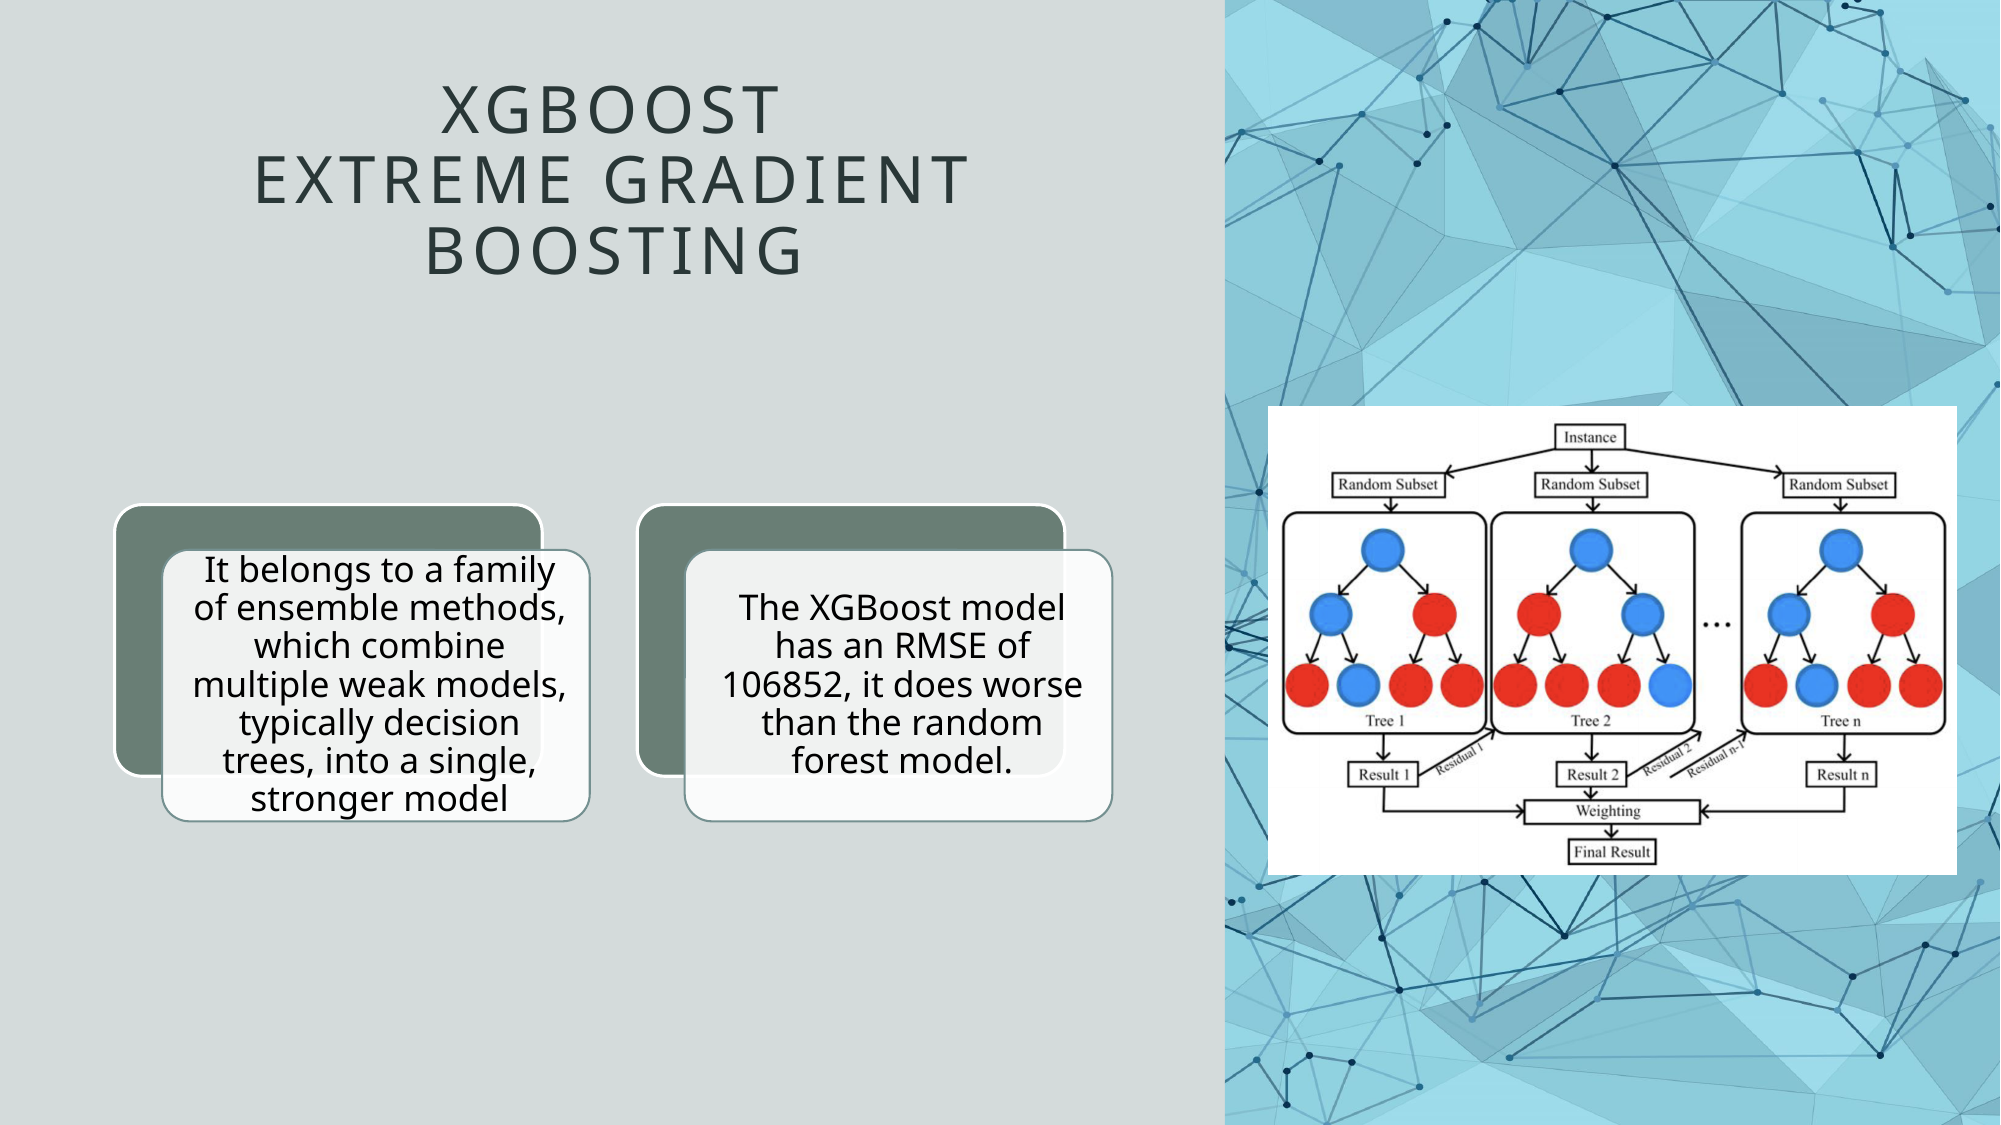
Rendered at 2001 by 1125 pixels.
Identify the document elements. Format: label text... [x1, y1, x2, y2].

title XGBoost Extreme gradient boosting [114, 69, 1113, 296]
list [114, 296, 1113, 1030]
text_box [0, 0, 1224, 1125]
picture [1224, 0, 2000, 1125]
